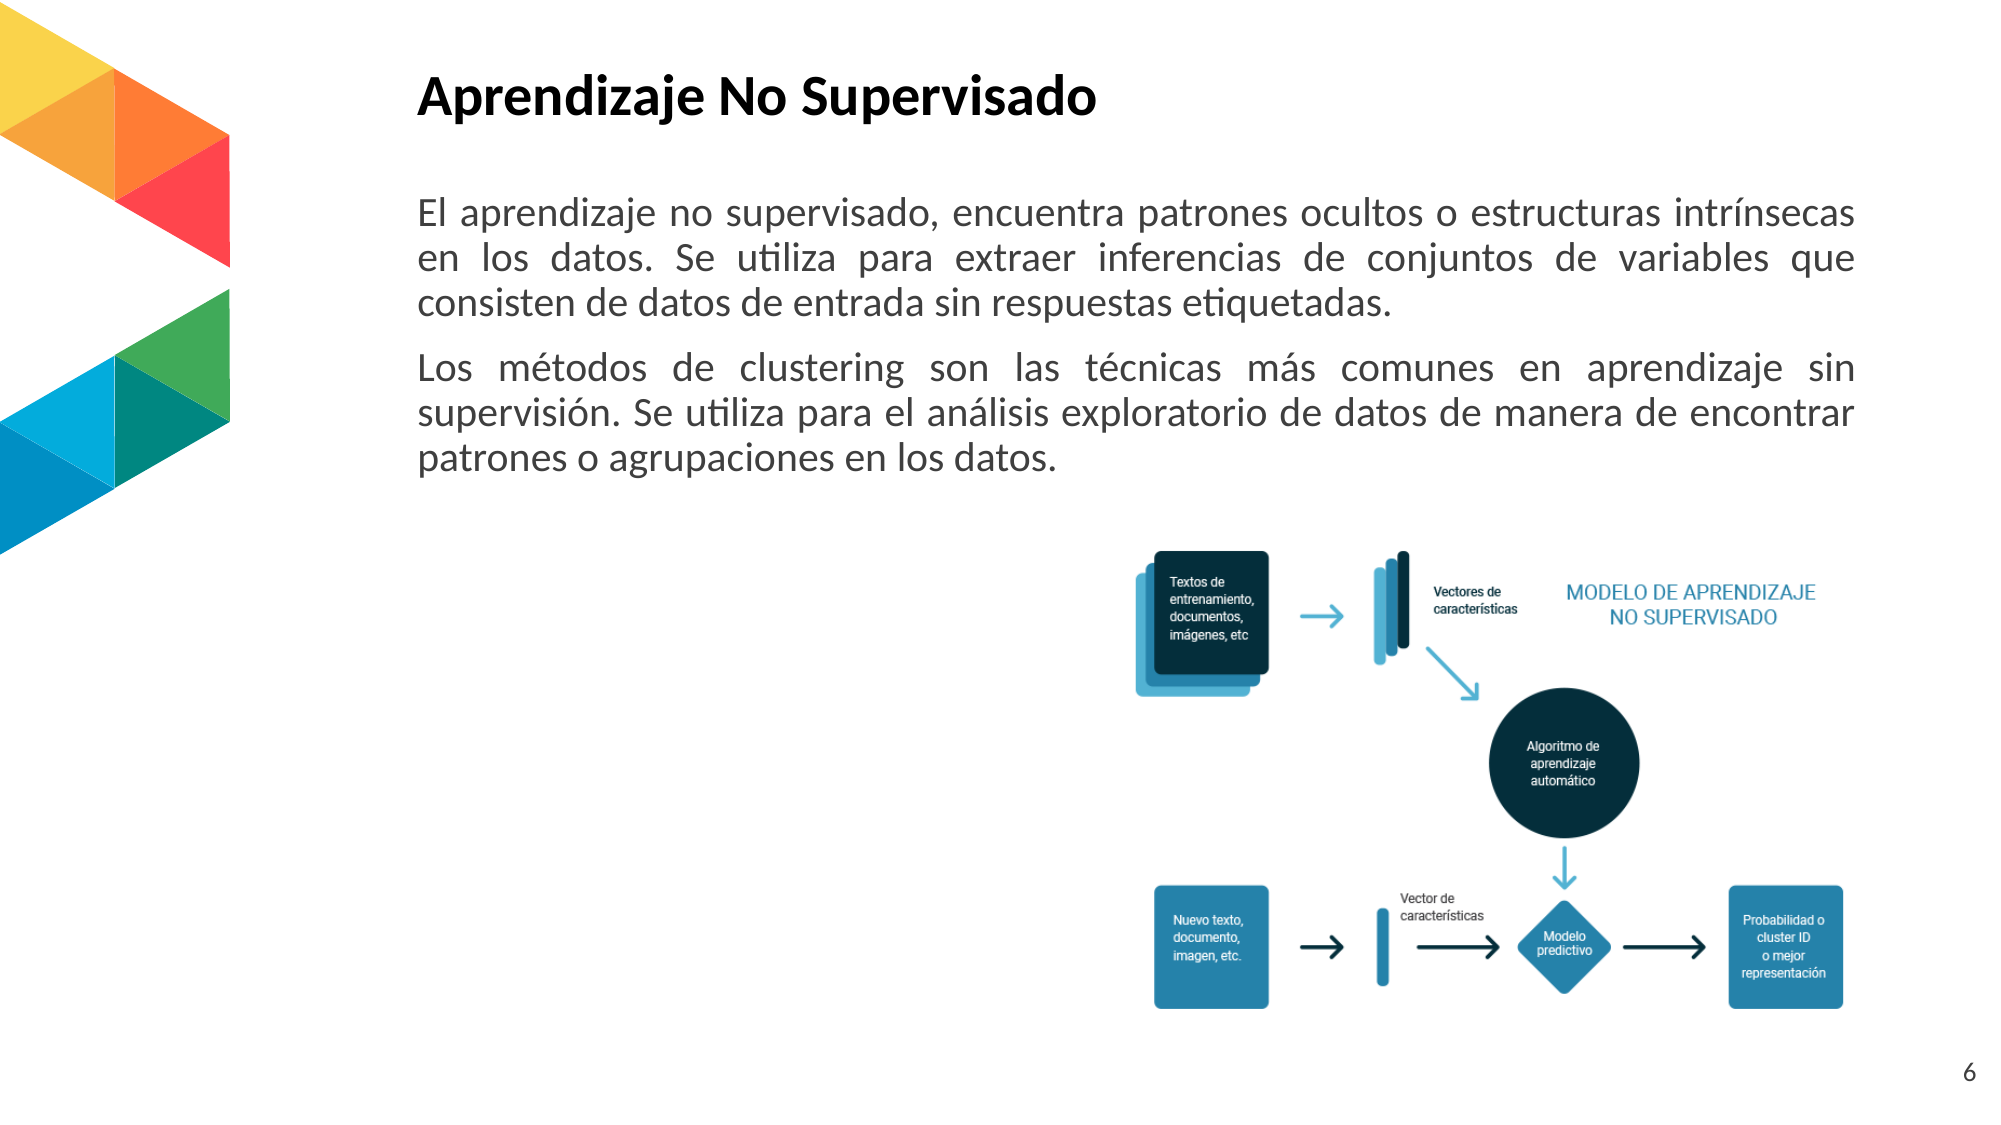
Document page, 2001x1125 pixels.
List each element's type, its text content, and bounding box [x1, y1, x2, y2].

slide_number ‹#› [1871, 1038, 1992, 1125]
picture [1124, 536, 1854, 1024]
title Aprendizaje No Supervisado [402, 58, 1916, 159]
subtitle El aprendizaje no supervisado, encuentra patrones ocultos o estructuras intrínsecas en los datos. Se utiliza para extraer inferencias de conjuntos de variables que consisten de datos de entrada sin respuestas etiquetadas. Los métodos de clustering son las técnicas más comunes en aprendizaje sin supervisión. Se utiliza para el análisis exploratorio de datos de manera de encontrar patrones o agrupaciones en los datos. [402, 182, 1872, 711]
